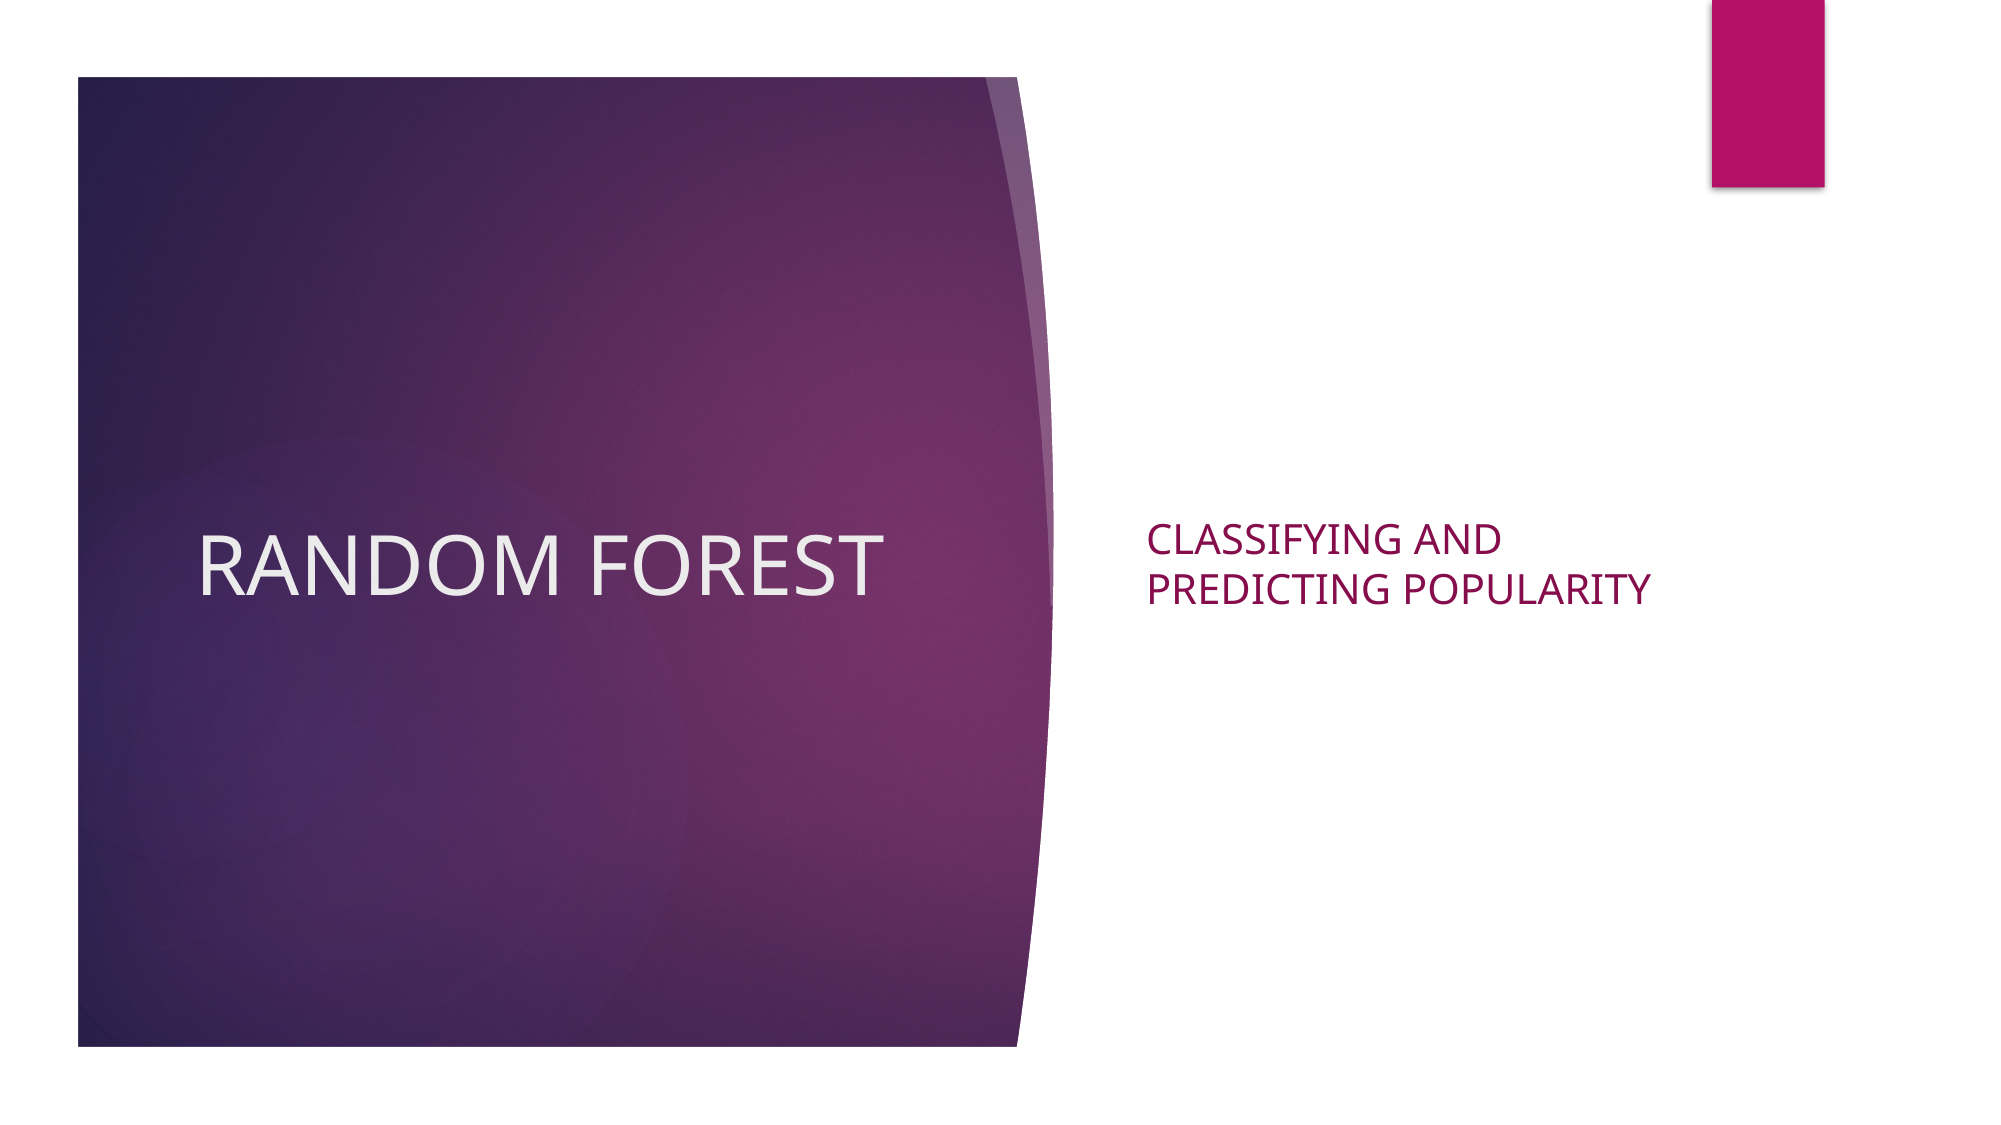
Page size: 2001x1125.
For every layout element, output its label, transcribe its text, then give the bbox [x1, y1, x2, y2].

list Classifying and predicting popularity [1131, 375, 1748, 750]
title RANDOM FOREST [180, 375, 922, 750]
